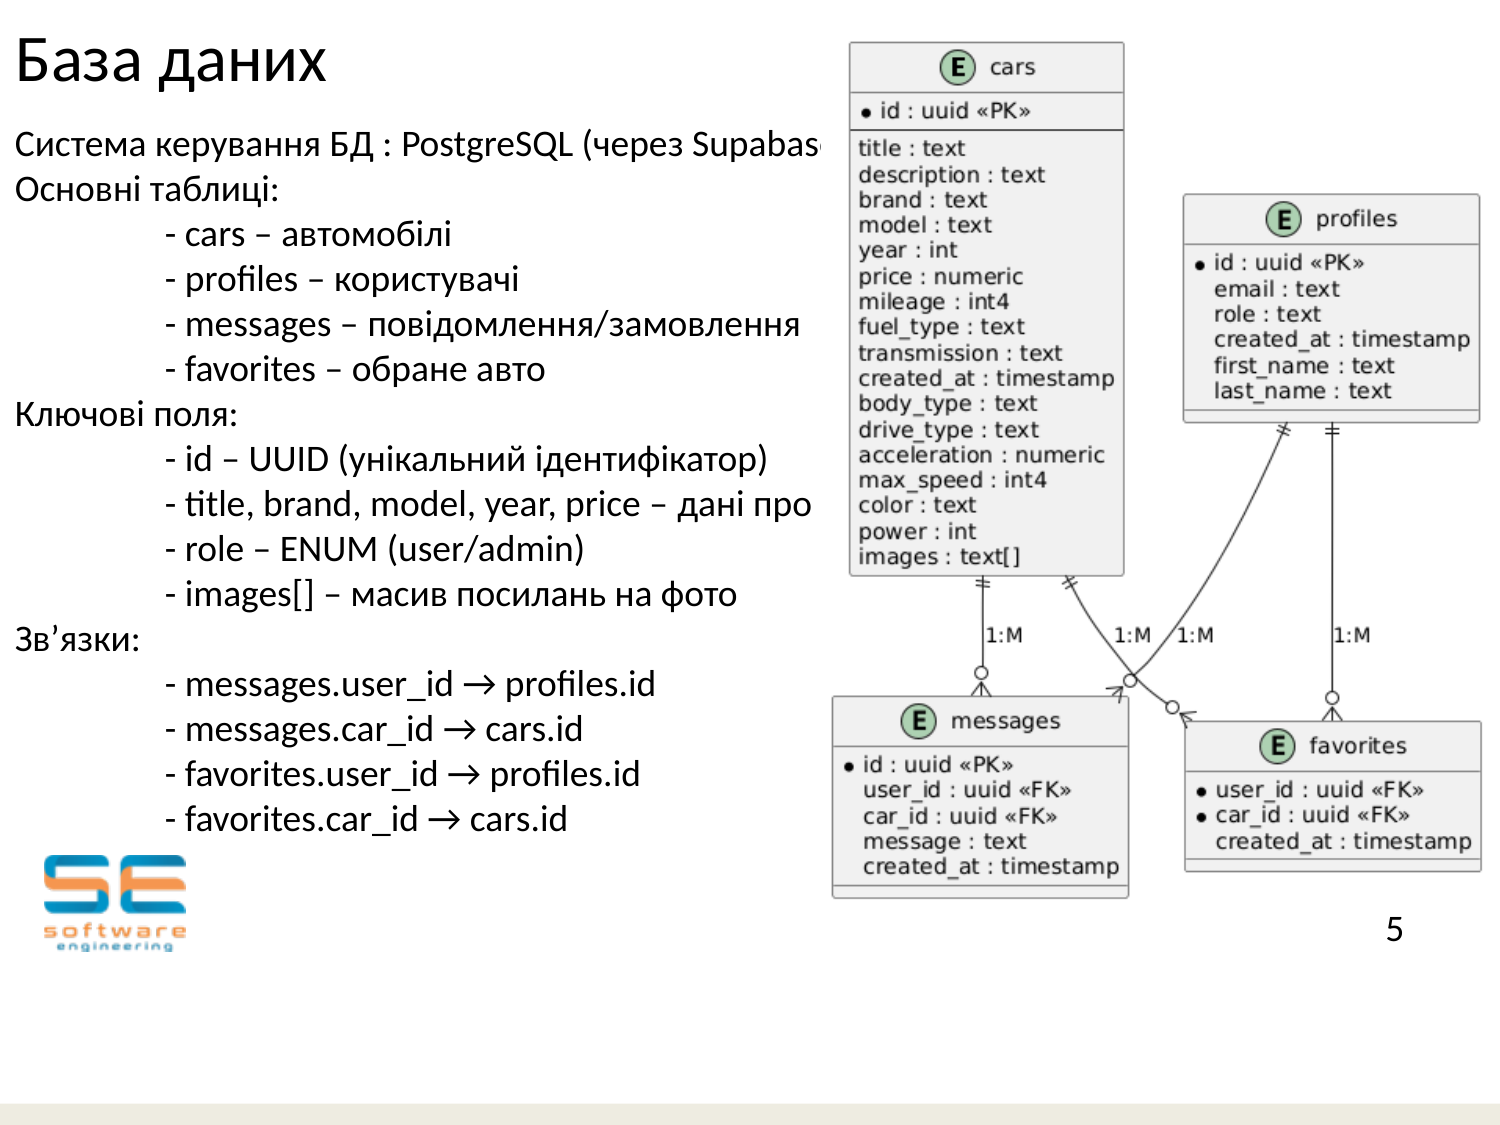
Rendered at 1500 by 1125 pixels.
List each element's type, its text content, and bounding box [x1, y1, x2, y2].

title База даних [0, 0, 569, 111]
text_box 5 [1370, 896, 1500, 956]
picture [43, 855, 186, 952]
picture [821, 31, 1490, 907]
text_box Система керування БД : PostgreSQL (через Supabase) Основні таблиці: - cars – автомобілі - profiles – користувачі - messages – повідомлення/замовлення - favorites – обране авто Ключові поля: - id – UUID (унікальний ідентифікатор) - title, brand, model, year, price – дані про авто - role – ENUM (user/admin) - images[] – масив посилань на фото Зв’язки: - messages.user_id → profiles.id - messages.car_id → cars.id - favorites.user_id → profiles.id - favorites.car_id → cars.id [0, 111, 815, 847]
